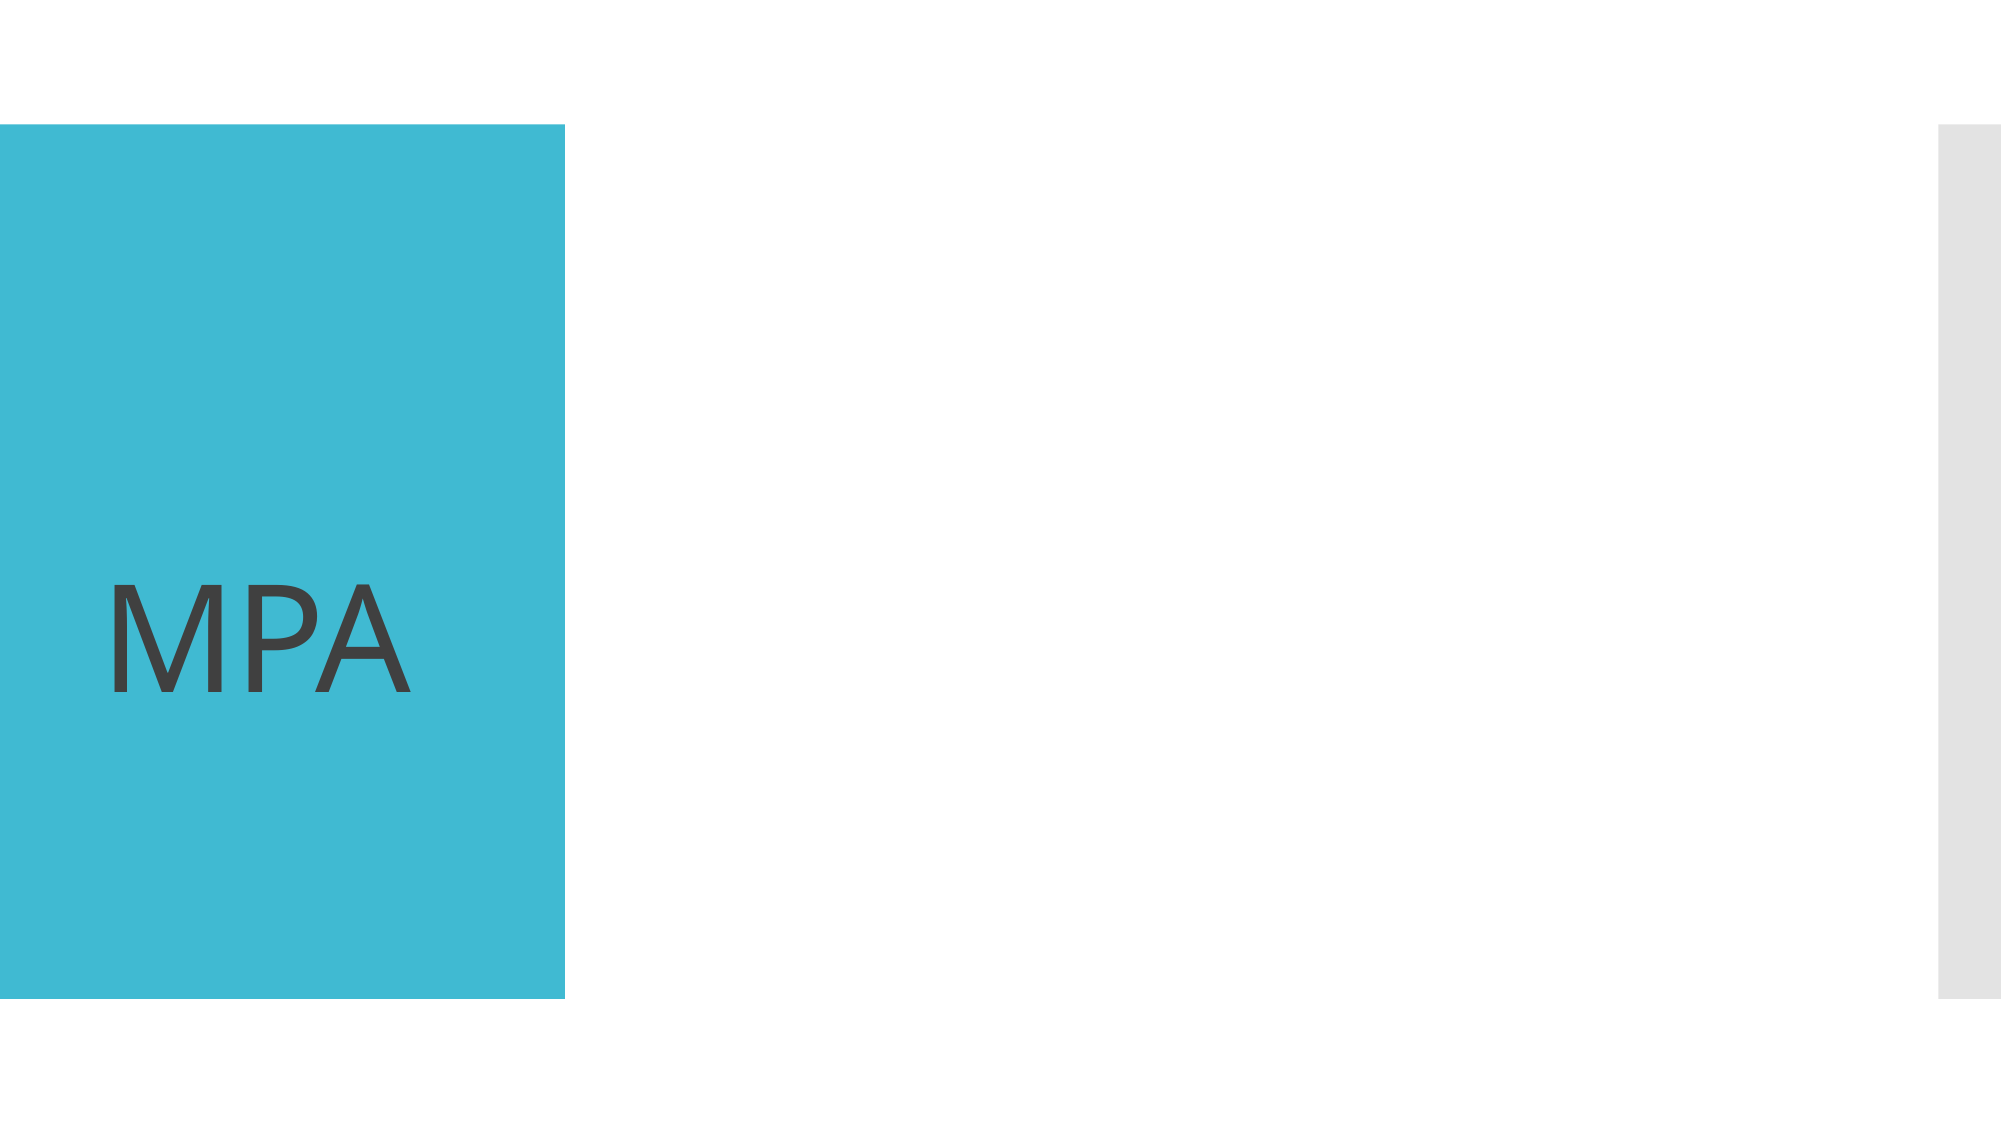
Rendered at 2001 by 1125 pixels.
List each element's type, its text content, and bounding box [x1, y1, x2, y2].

title MPA [65, 177, 427, 948]
